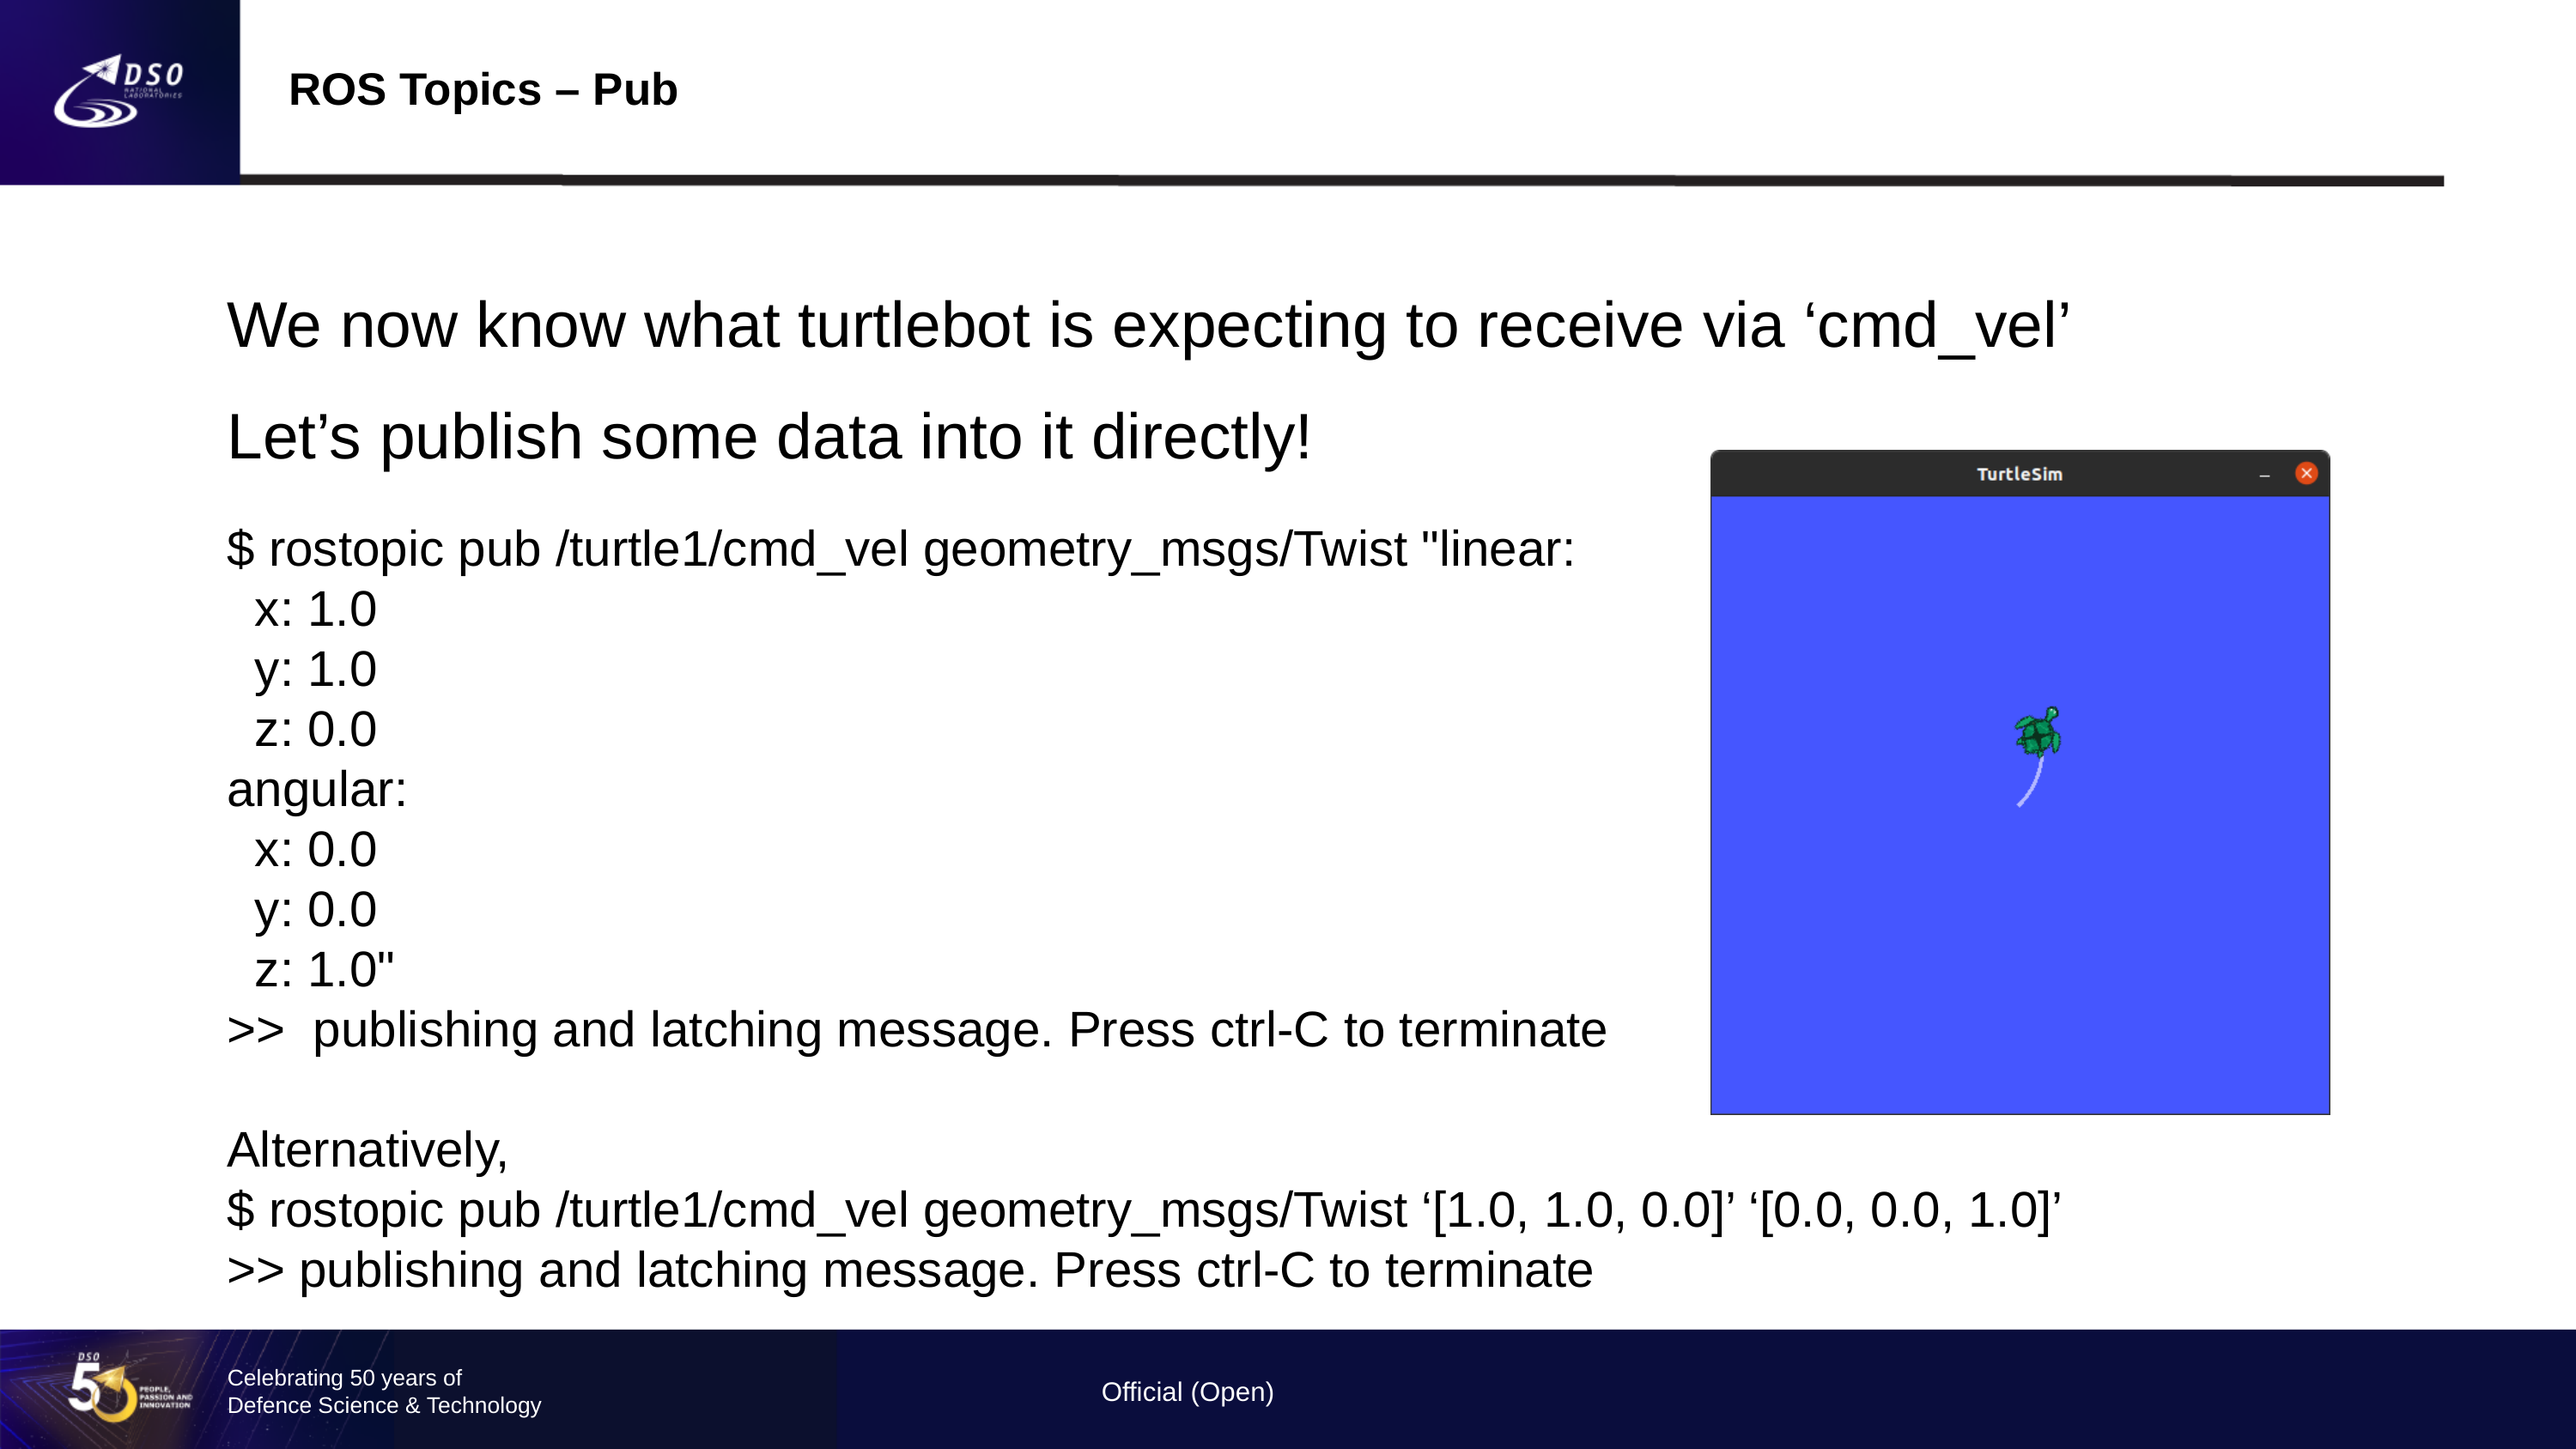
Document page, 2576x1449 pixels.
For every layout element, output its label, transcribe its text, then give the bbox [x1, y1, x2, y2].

text_box $ rostopic pub /turtle1/cmd_vel geometry_msgs/Twist "linear: x: 1.0 y: 1.0 z: 0.0 angular: x: 0.0 y: 0.0 z: 1.0" >> publishing and latching message. Press ctrl-C to terminate Alternatively, $ rostopic pub /turtle1/cmd_vel geometry_msgs/Twist ‘[1.0, 1.0, 0.0]’ ‘[0.0, 0.0, 1.0]’ >> publishing and latching message. Press ctrl-C to terminate [201, 490, 2171, 1383]
picture [0, 0, 2576, 1449]
text_box We now know what turtlebot is expecting to receive via ‘cmd_vel’ Let’s publish some data into it directly! [201, 265, 2391, 1223]
text_box ROS Topics – Pub [263, 40, 2485, 142]
